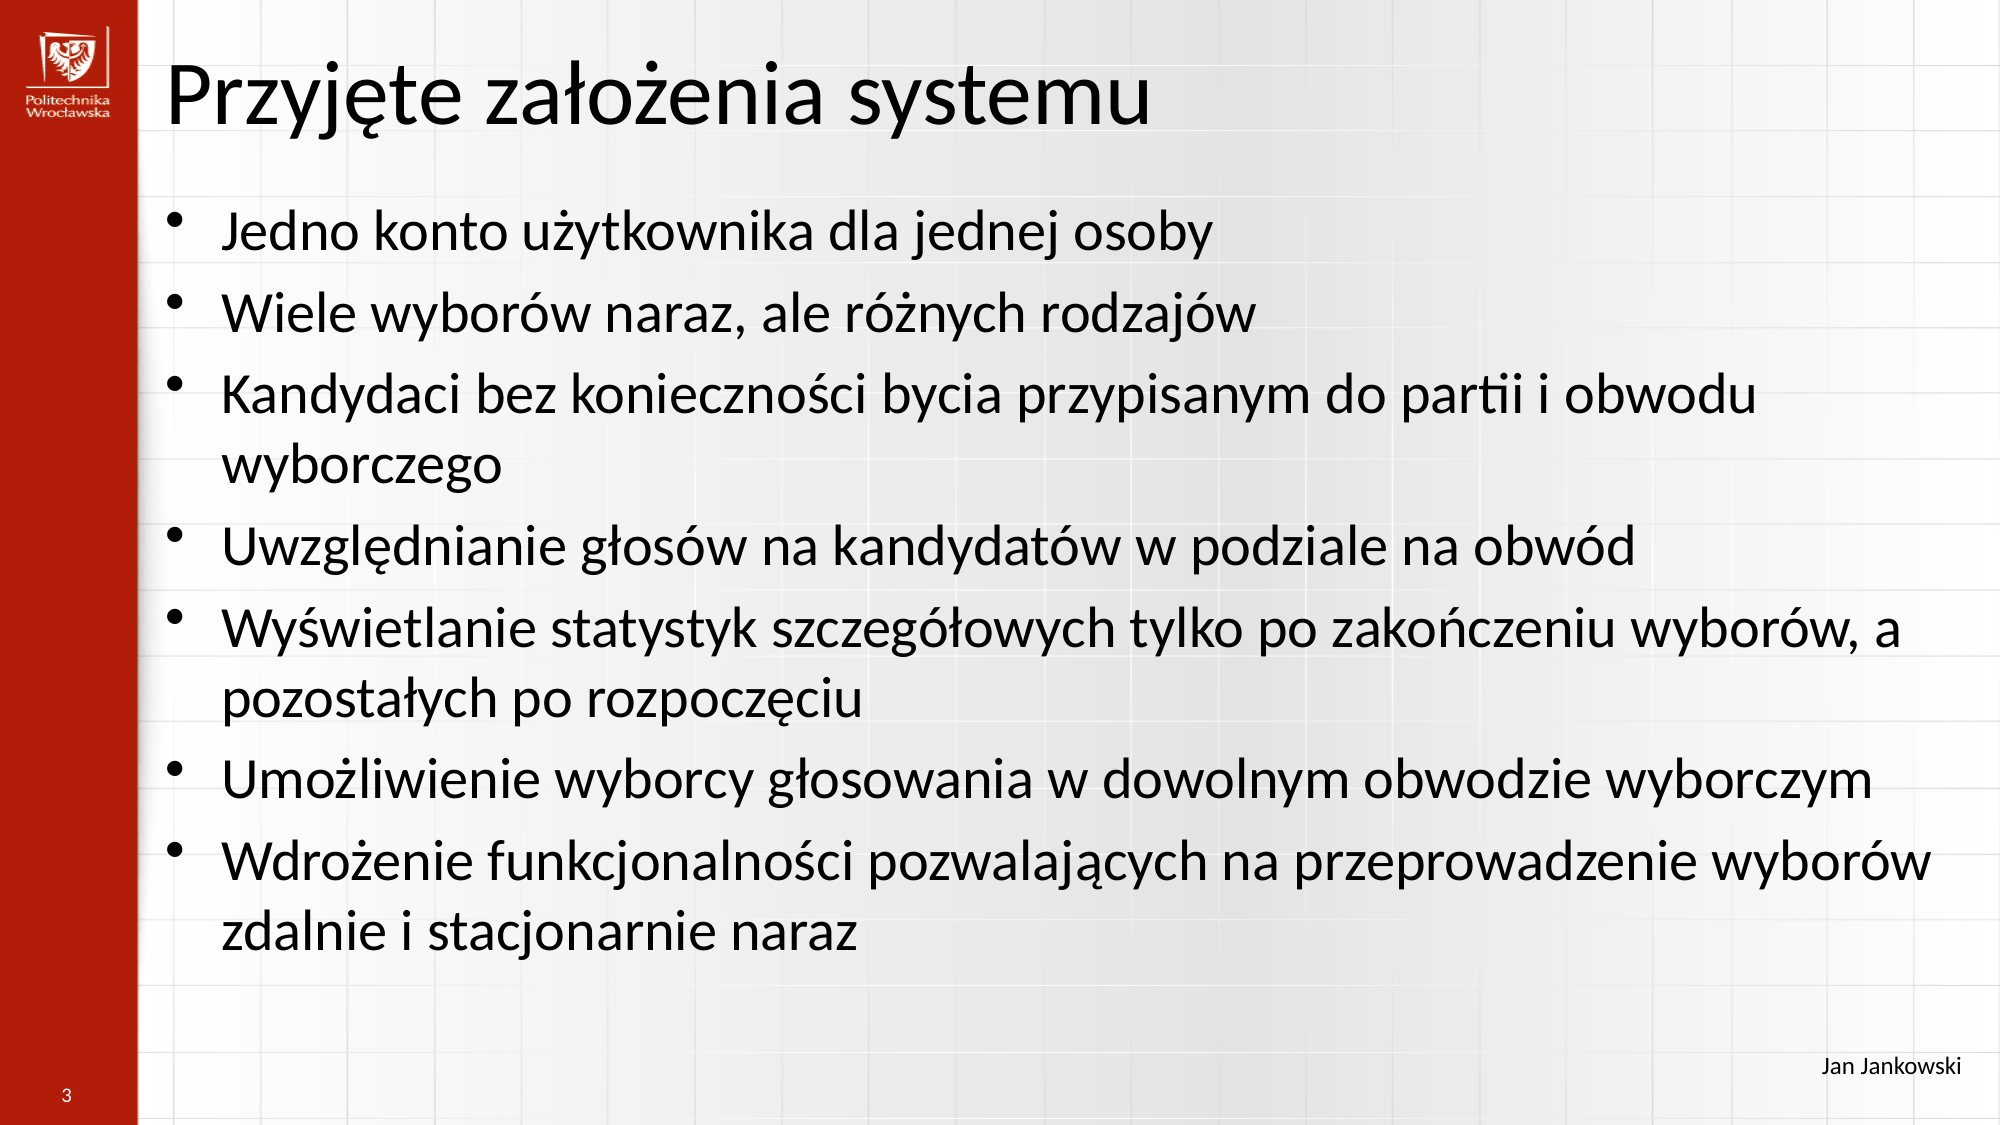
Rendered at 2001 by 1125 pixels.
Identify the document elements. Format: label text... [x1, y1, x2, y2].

picture [0, 0, 2000, 1125]
text_box Jan Jankowski [165, 1023, 1978, 1106]
list Przyjęte założenia systemu [165, 16, 1978, 159]
list Jedno konto użytkownika dla jednej osoby Wiele wyborów naraz, ale różnych rodzajów Kandydaci bez konieczności bycia przypisanym do partii i obwodu wyborczego Uwzględnianie głosów na kandydatów w podziale na obwód Wyświetlanie statystyk szczegółowych tylko po zakończeniu wyborów, a pozostałych po rozpoczęciu Umożliwienie wyborcy głosowania w dowolnym obwodzie wyborczym Wdrożenie funkcjonalności pozwalających na przeprowadzenie wyborów zdalnie i stacjonarnie naraz [165, 184, 1973, 1023]
